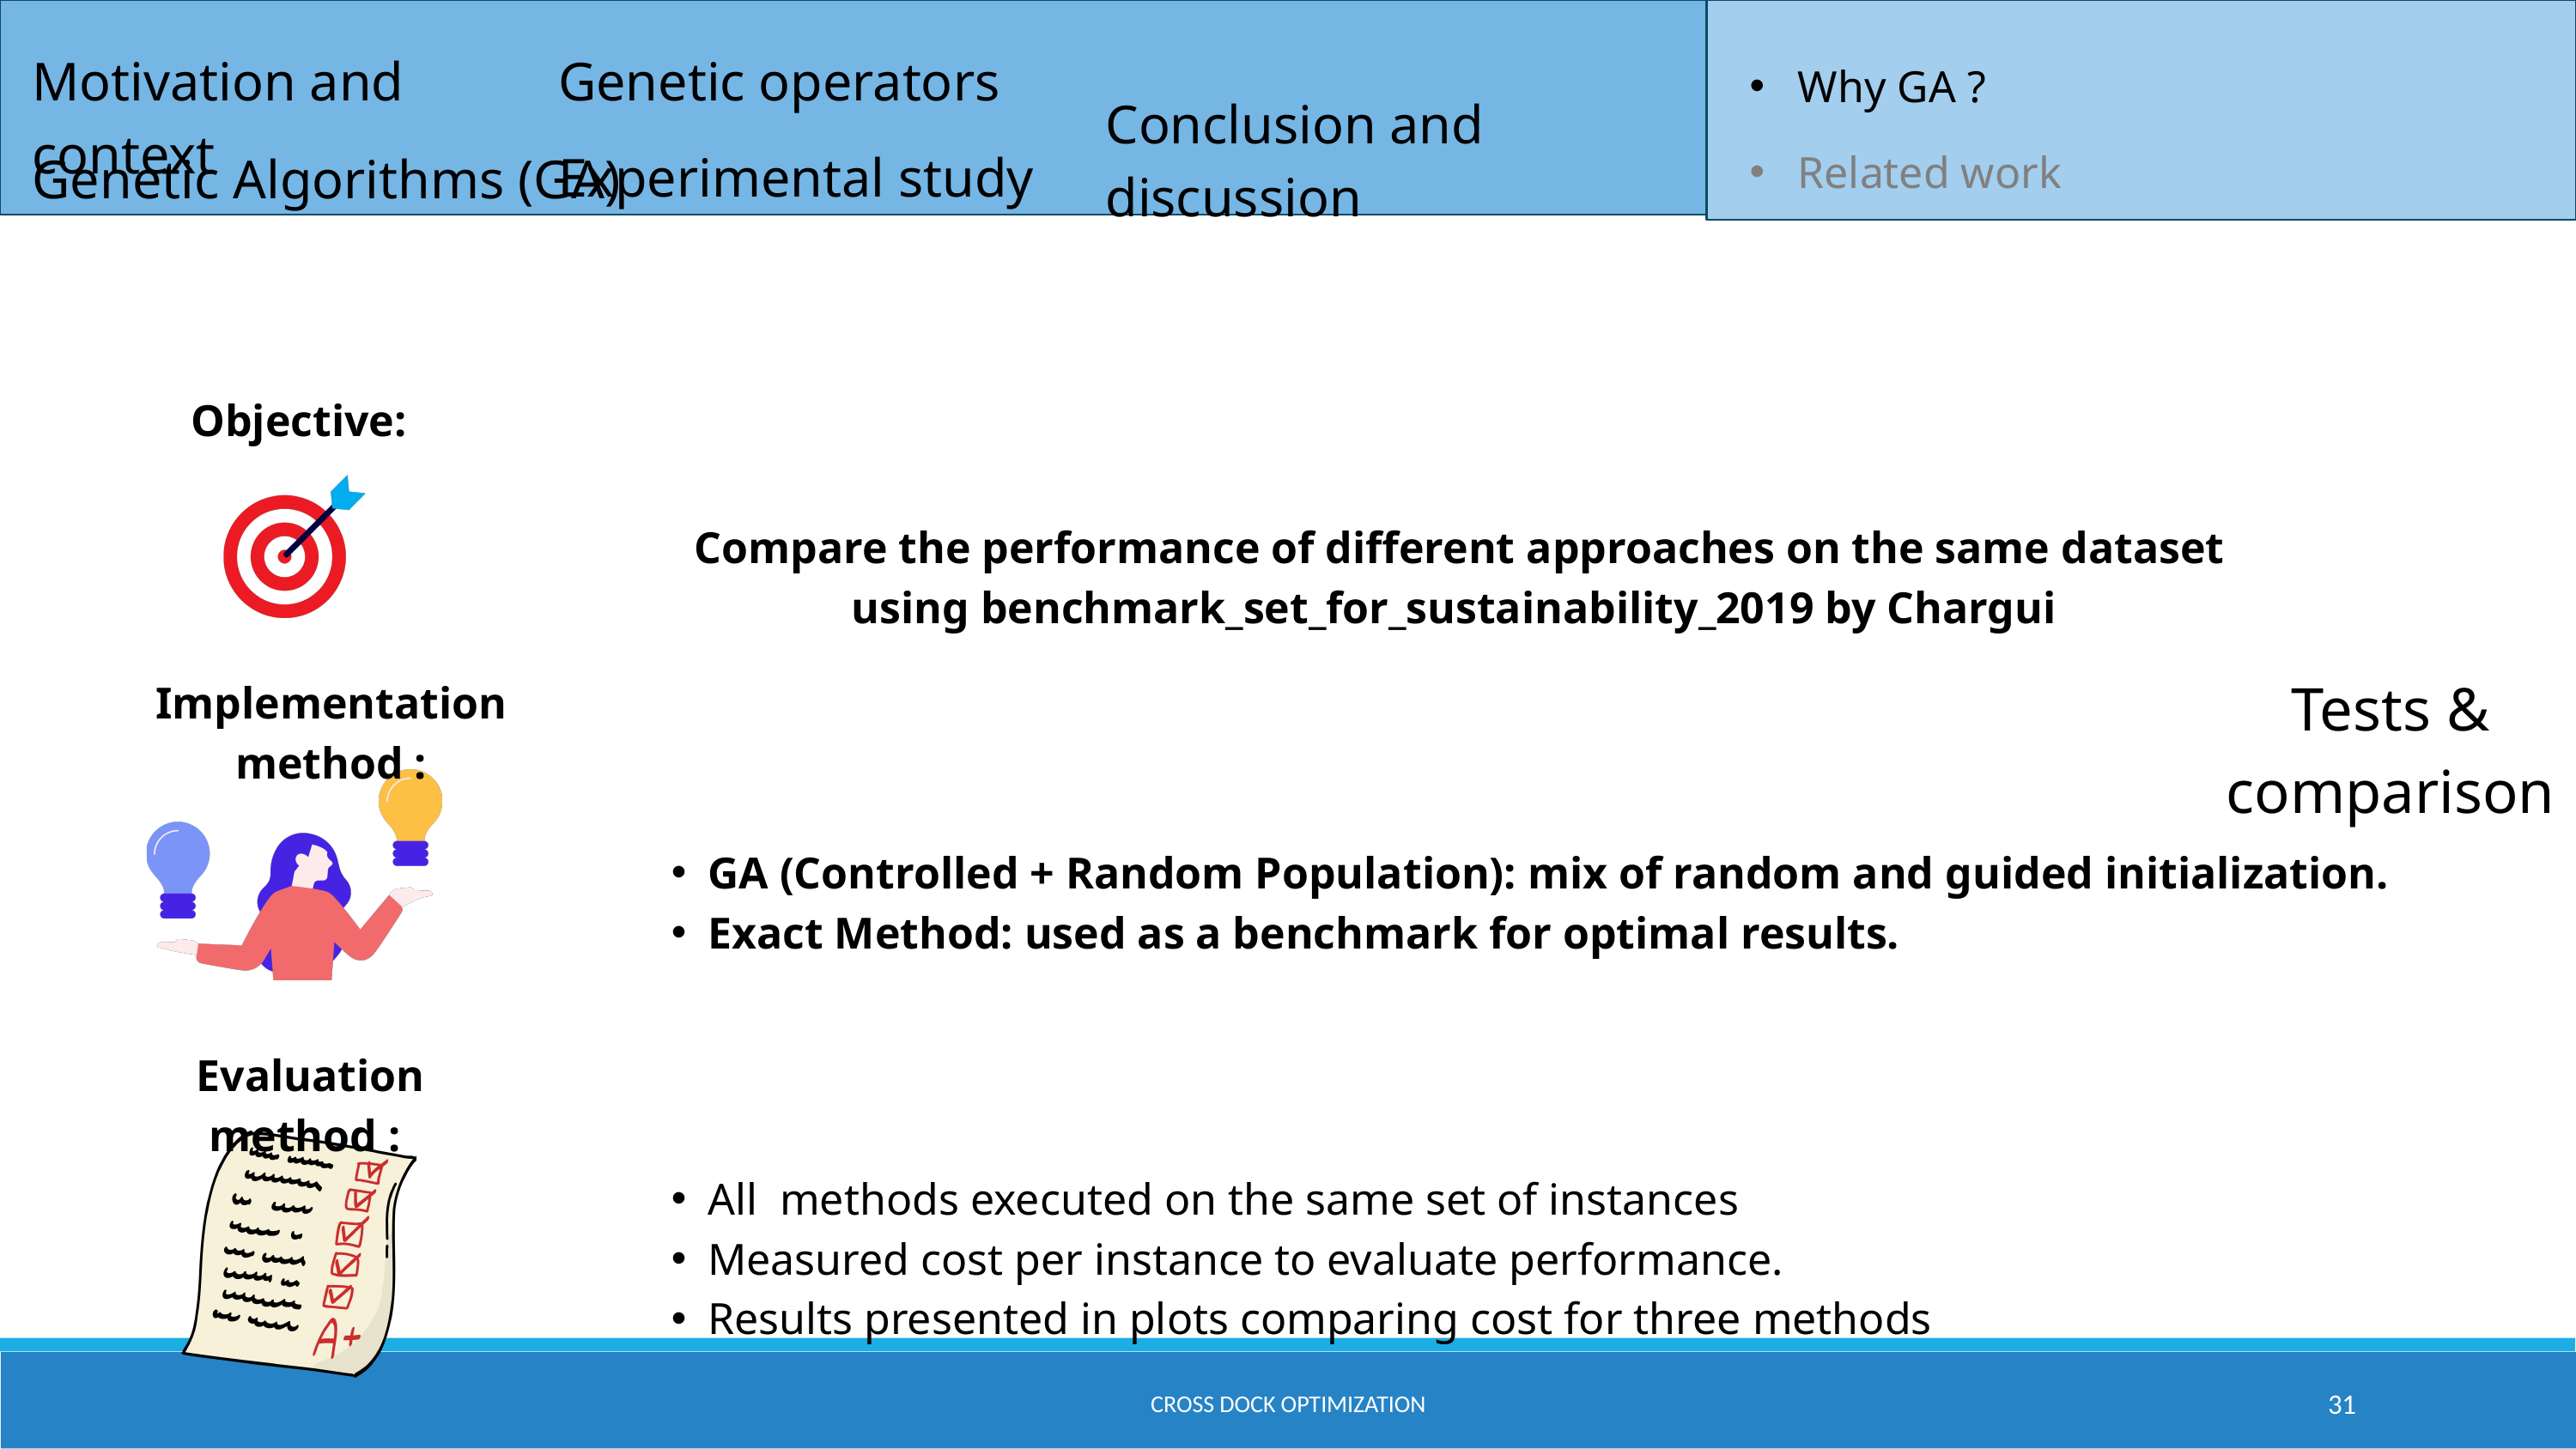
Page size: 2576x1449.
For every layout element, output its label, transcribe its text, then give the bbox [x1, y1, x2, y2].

text_box [223, 475, 366, 618]
text_box Objective: [185, 385, 412, 446]
text_box Related work [1749, 123, 2351, 197]
text_box Evaluation method : [97, 1040, 524, 1161]
text_box Conclusion and discussion [1105, 80, 1707, 227]
text_box [0, 0, 1708, 215]
text_box Motivation and context [32, 37, 542, 134]
text_box Experimental study [558, 134, 1067, 208]
slide_number 31 [2092, 1364, 2369, 1442]
text_box [1707, 0, 2576, 221]
text_box [146, 788, 442, 980]
text_box All methods executed on the same set of instances Measured cost per instance to evaluate performance. Results presented in plots comparing cost for three methods [635, 1163, 2432, 1343]
text_box Genetic Algorithms (GA) [32, 134, 644, 209]
text_box Compare the performance of different approaches on the same dataset using benchmark_set_for_sustainability_2019 by Chargui [653, 512, 2267, 633]
text_box Implementation method : [68, 667, 594, 788]
text_box Genetic operators [558, 37, 1067, 112]
text_box Tests & comparison [2157, 659, 2576, 826]
footer Cross dock optimization [779, 1364, 1798, 1442]
text_box Why GA ? [1749, 37, 2351, 112]
text_box GA (Controlled + Random Population): mix of random and guided initialization. Exact Method: used as a benchmark for optimal results. [635, 837, 2432, 958]
text_box [181, 1161, 416, 1378]
